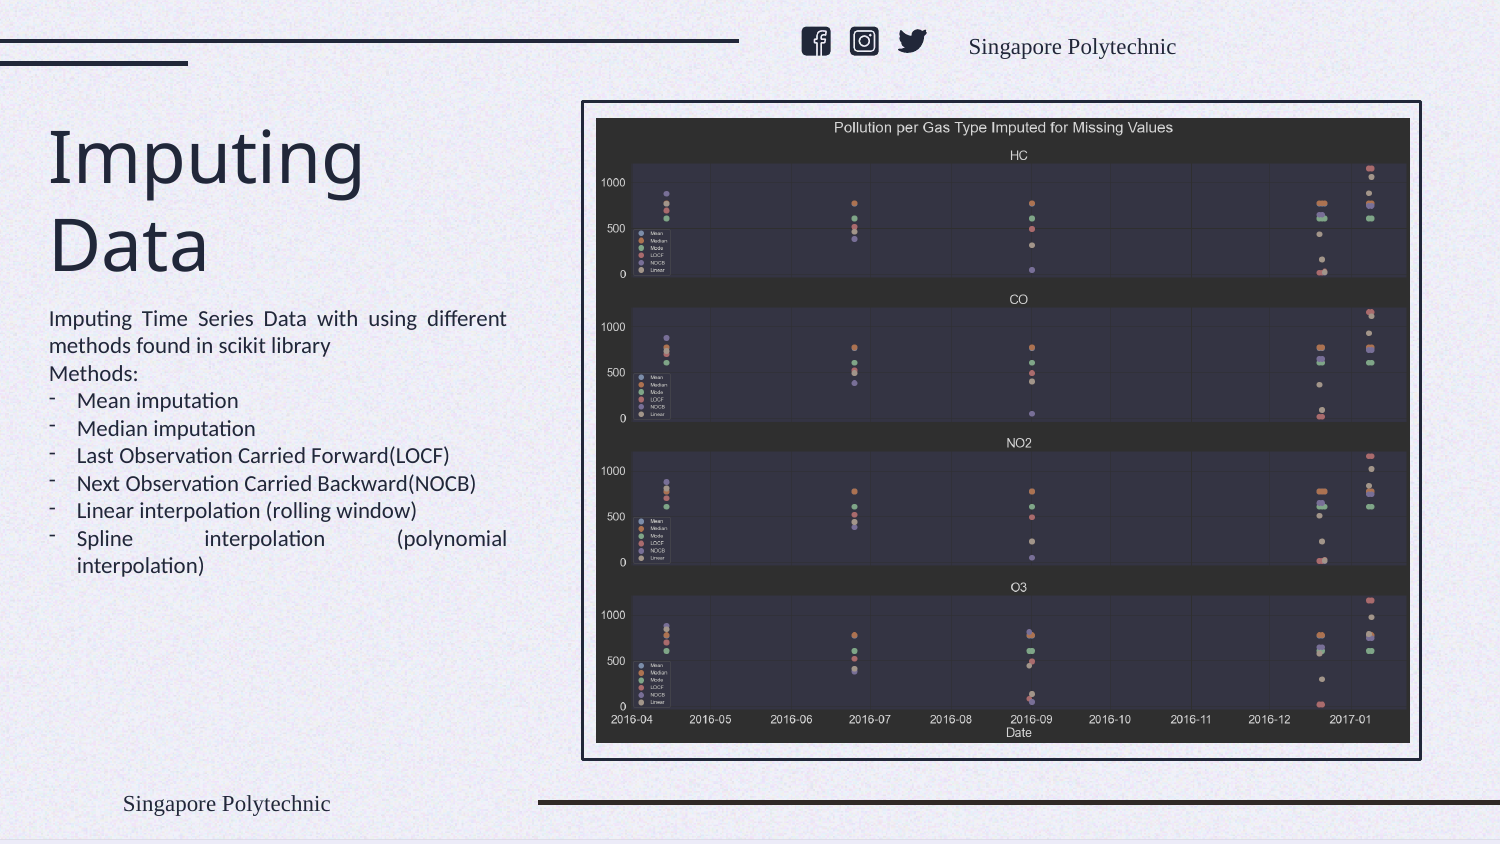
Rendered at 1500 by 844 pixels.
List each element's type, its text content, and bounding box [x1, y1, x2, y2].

text_box [582, 101, 1421, 760]
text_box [801, 26, 928, 56]
picture [0, 0, 1500, 844]
text_box Singapore Polytechnic [108, 778, 548, 827]
title Imputing Data [33, 95, 468, 273]
text_box Singapore Polytechnic [953, 21, 1394, 70]
subtitle Imputing Time Series Data with using different methods found in scikit library Methods: Mean imputation Median imputation Last Observation Carried Forward(LOCF) Next Observation Carried Backward(NOCB) Linear interpolation (rolling window) Spline interpolation (polynomial interpolation) [33, 288, 524, 751]
